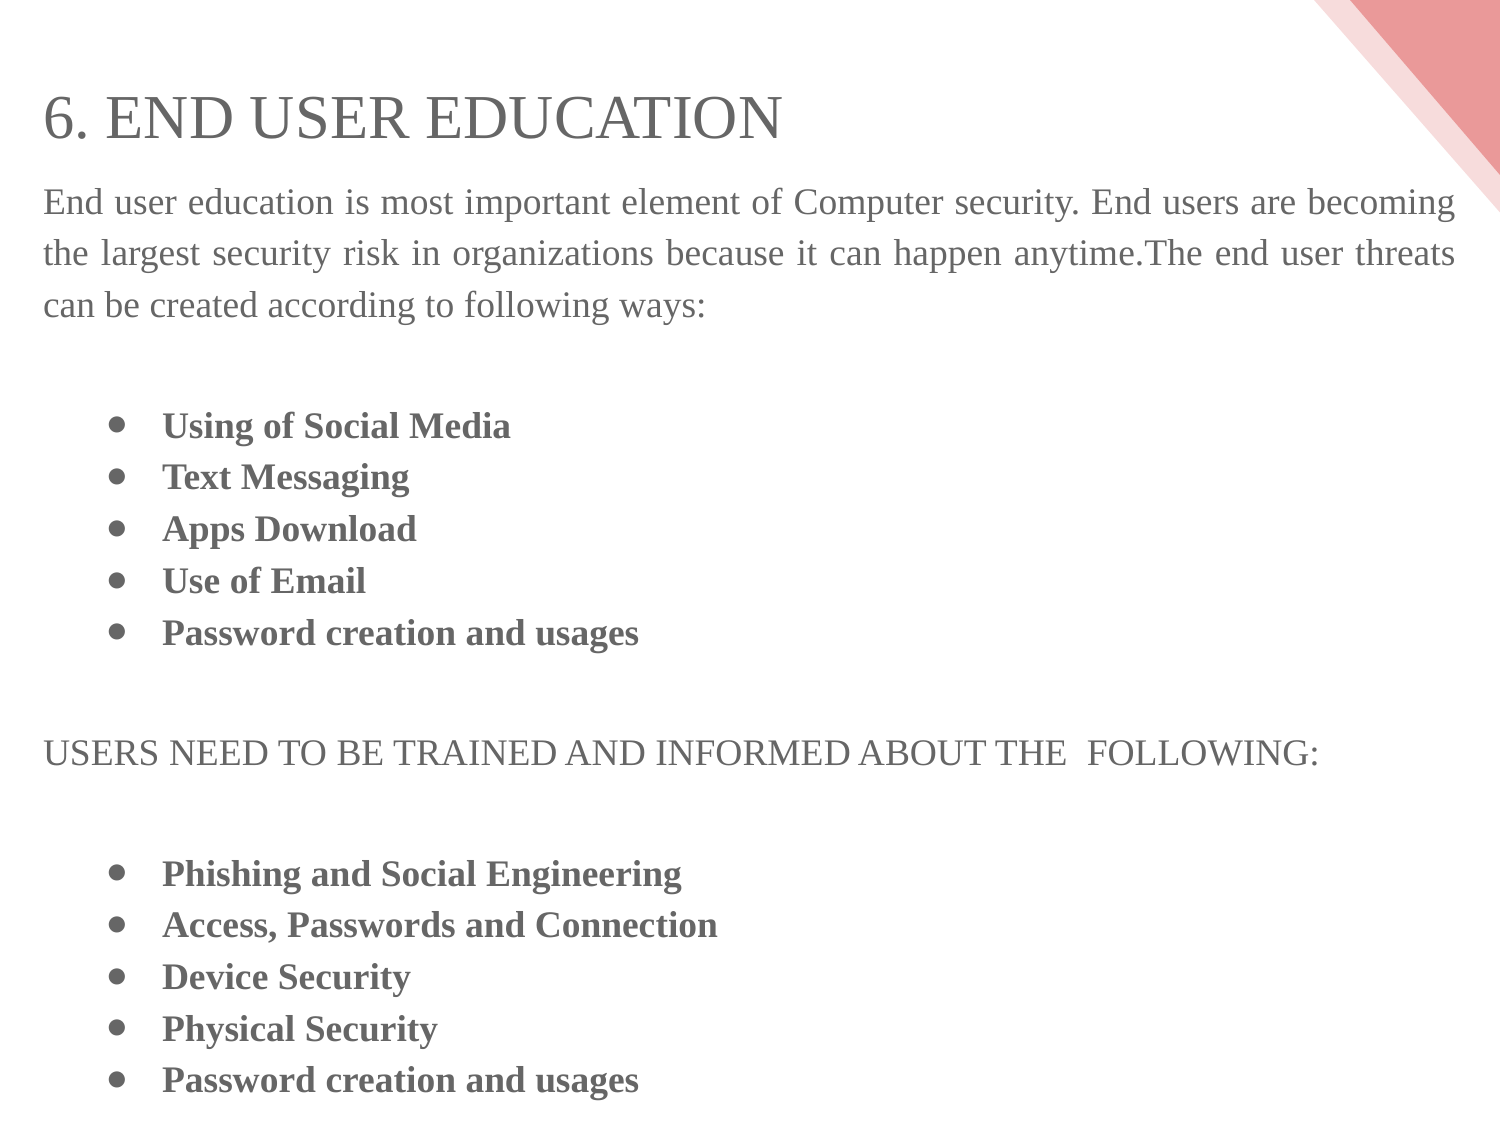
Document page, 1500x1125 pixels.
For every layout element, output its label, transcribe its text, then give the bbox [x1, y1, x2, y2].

text_box 6. END USER EDUCATION End user education is most important element of Computer security. End users are becoming the largest security risk in organizations because it can happen anytime.The end user threats can be created according to following ways: Using of Social Media Text Messaging Apps Download Use of Email Password creation and usages USERS NEED TO BE TRAINED AND INFORMED ABOUT THE FOLLOWING: Phishing and Social Engineering Access, Passwords and Connection Device Security Physical Security Password creation and usages [28, 31, 1473, 1110]
text_box [1314, 0, 1500, 213]
text_box [1350, 0, 1500, 175]
